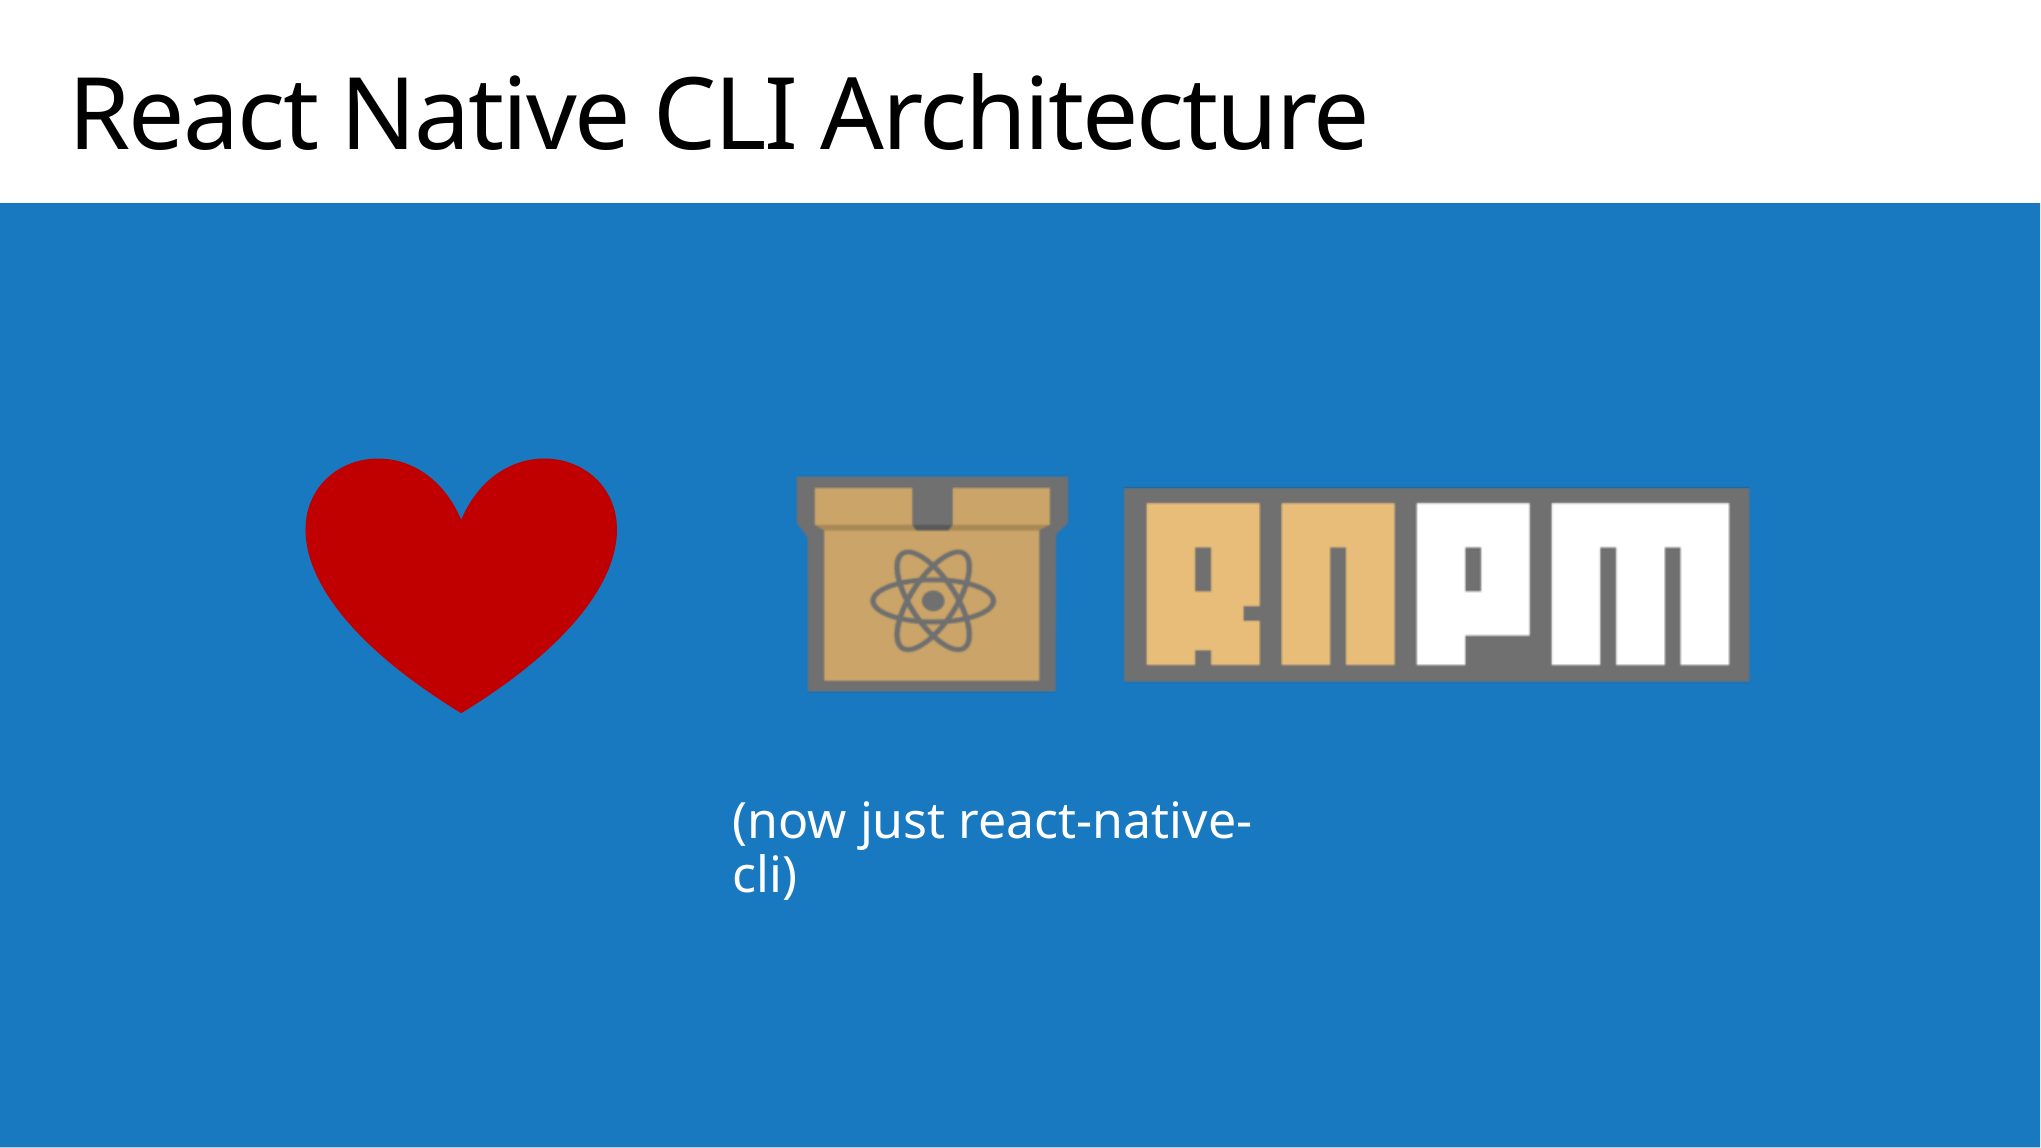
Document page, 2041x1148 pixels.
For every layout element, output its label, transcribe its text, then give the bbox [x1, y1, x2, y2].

text_box [304, 457, 618, 714]
picture [770, 464, 1771, 704]
text_box [0, 202, 2041, 1148]
text_box (now just react-native-cli) [702, 771, 1338, 927]
title React Native CLI Architecture [45, 48, 1996, 199]
